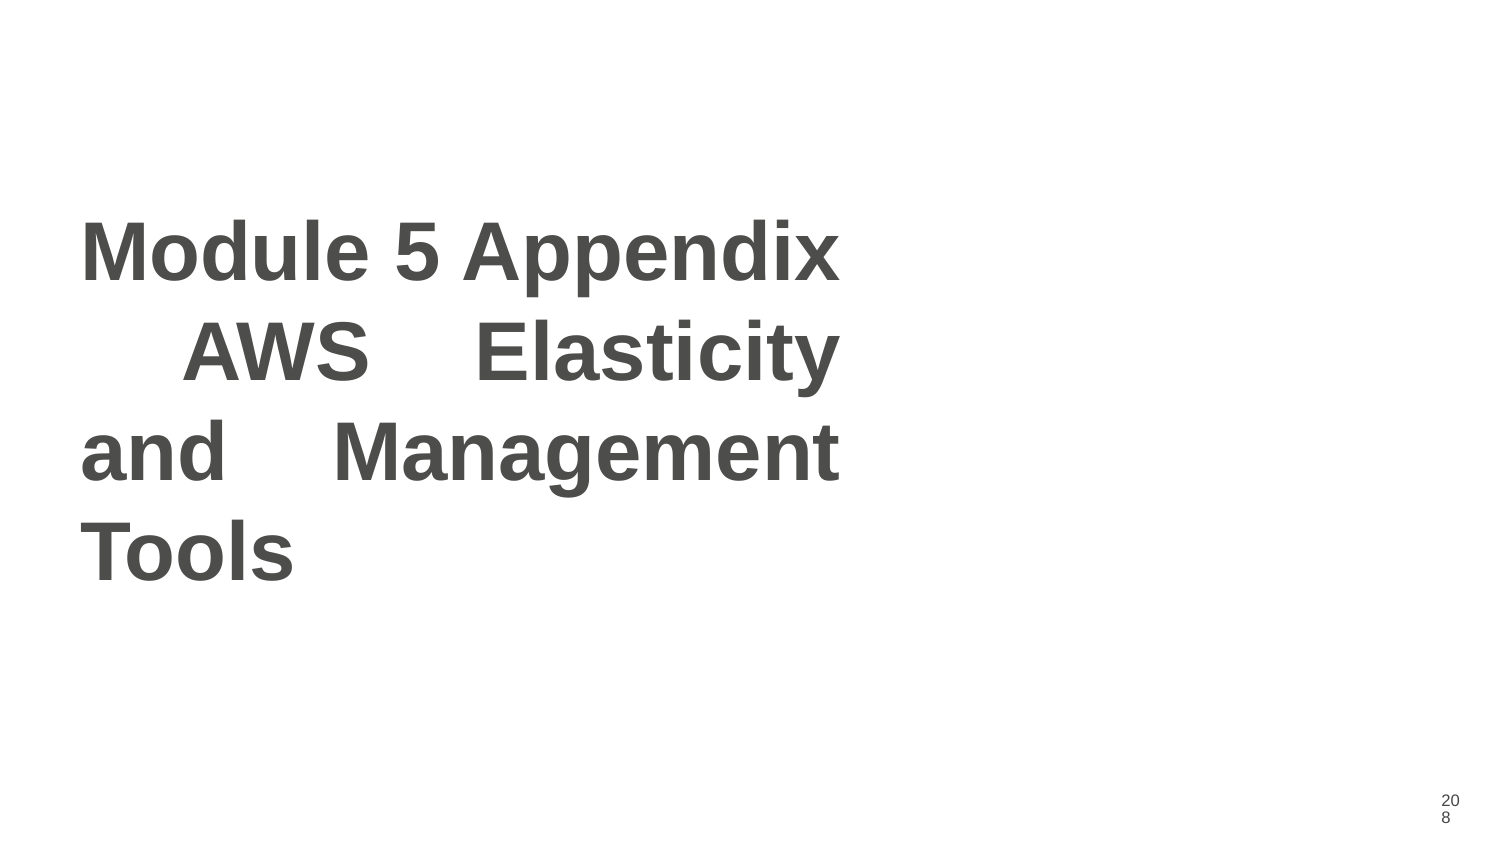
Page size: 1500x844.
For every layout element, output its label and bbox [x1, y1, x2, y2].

slide_number [1426, 789, 1467, 844]
title [77, 195, 842, 597]
